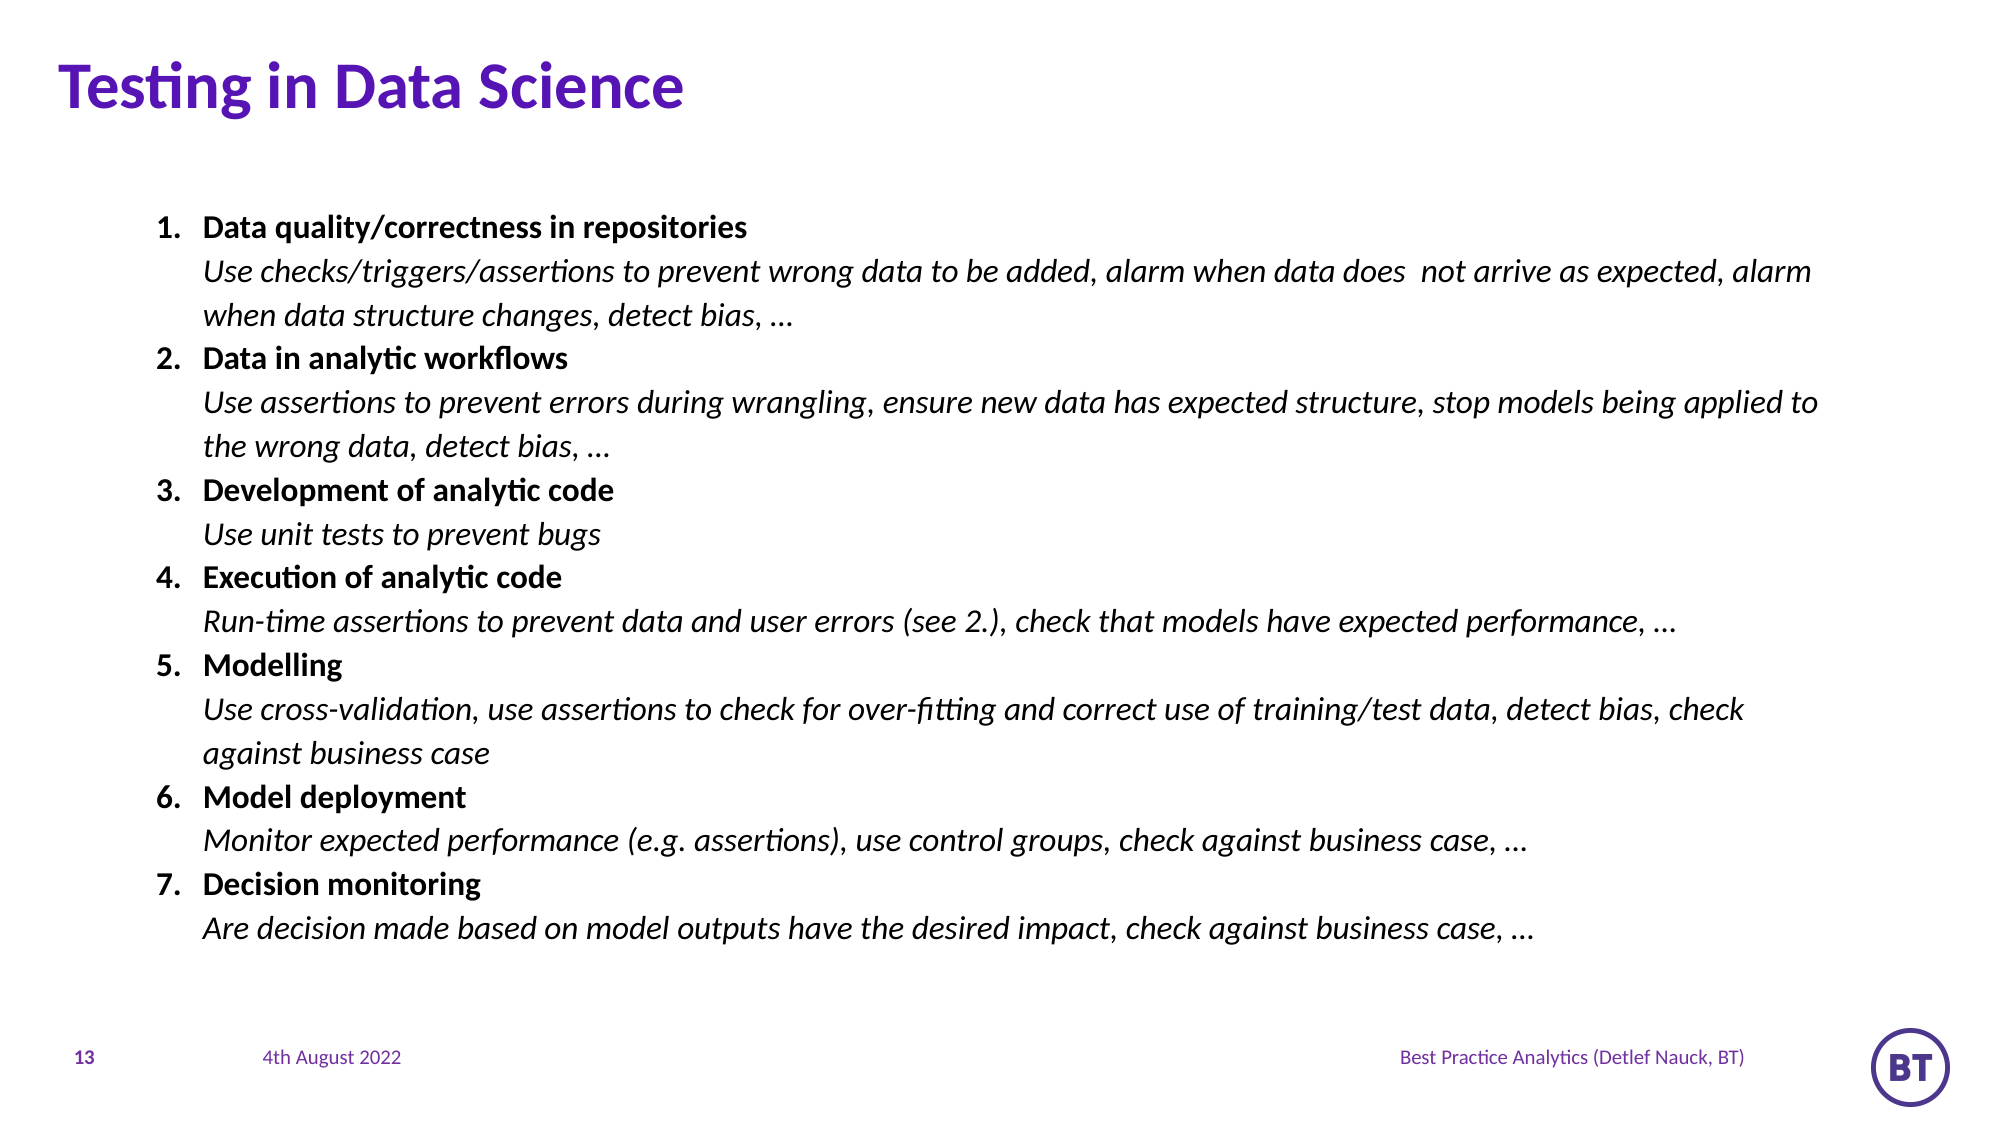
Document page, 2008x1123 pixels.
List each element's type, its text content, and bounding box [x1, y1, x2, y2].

title Testing in Data Science [59, 42, 1950, 173]
picture [1871, 1028, 1950, 1107]
footer Best Practice Analytics (Detlef Nauck, BT) [602, 1036, 1760, 1080]
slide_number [247, 1036, 555, 1080]
slide_number 13 [59, 1036, 119, 1080]
list Data quality/correctness in repositories Use checks/triggers/assertions to prevent wrong data to be added, alarm when data does not arrive as expected, alarm when data structure changes, detect bias, … Data in analytic workflows Use assertions to prevent errors during wrangling, ensure new data has expected structure, stop models being applied to the wrong data, detect bias, … Development of analytic code Use unit tests to prevent bugs Execution of analytic code Run-time assertions to prevent data and user errors (see 2.), check that models have expected performance, … Modelling Use cross-validation, use assertions to check for over-fitting and correct use of training/test data, detect bias, check against business case Model deployment Monitor expected performance (e.g. assertions), use control groups, check against business case, … Decision monitoring Are decision made based on model outputs have the desired impact, check against business case, … [156, 201, 1852, 977]
